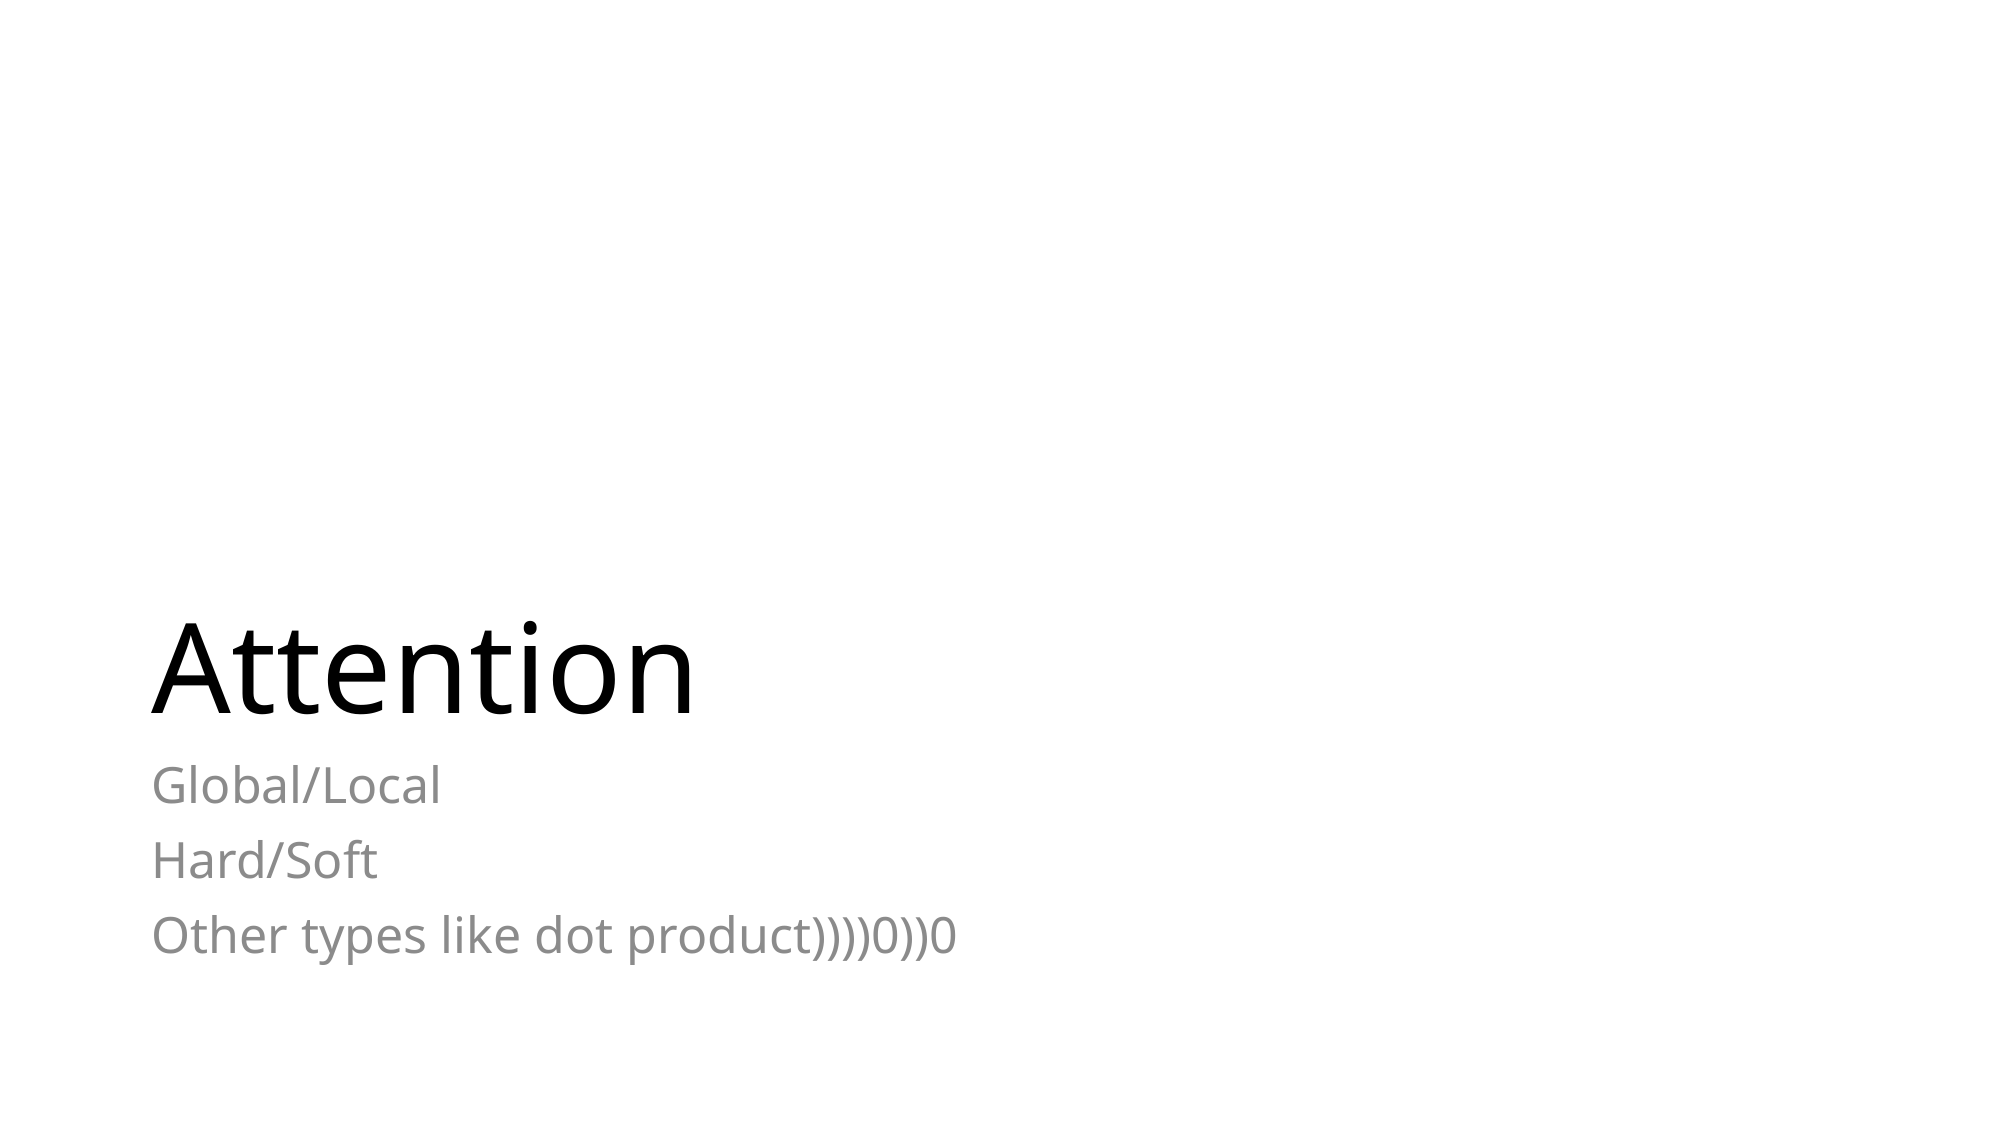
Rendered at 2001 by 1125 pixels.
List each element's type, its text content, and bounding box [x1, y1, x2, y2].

title Attention [136, 280, 1862, 749]
list Global/Local Hard/Soft Other types like dot product))))0))0 [136, 752, 1862, 999]
